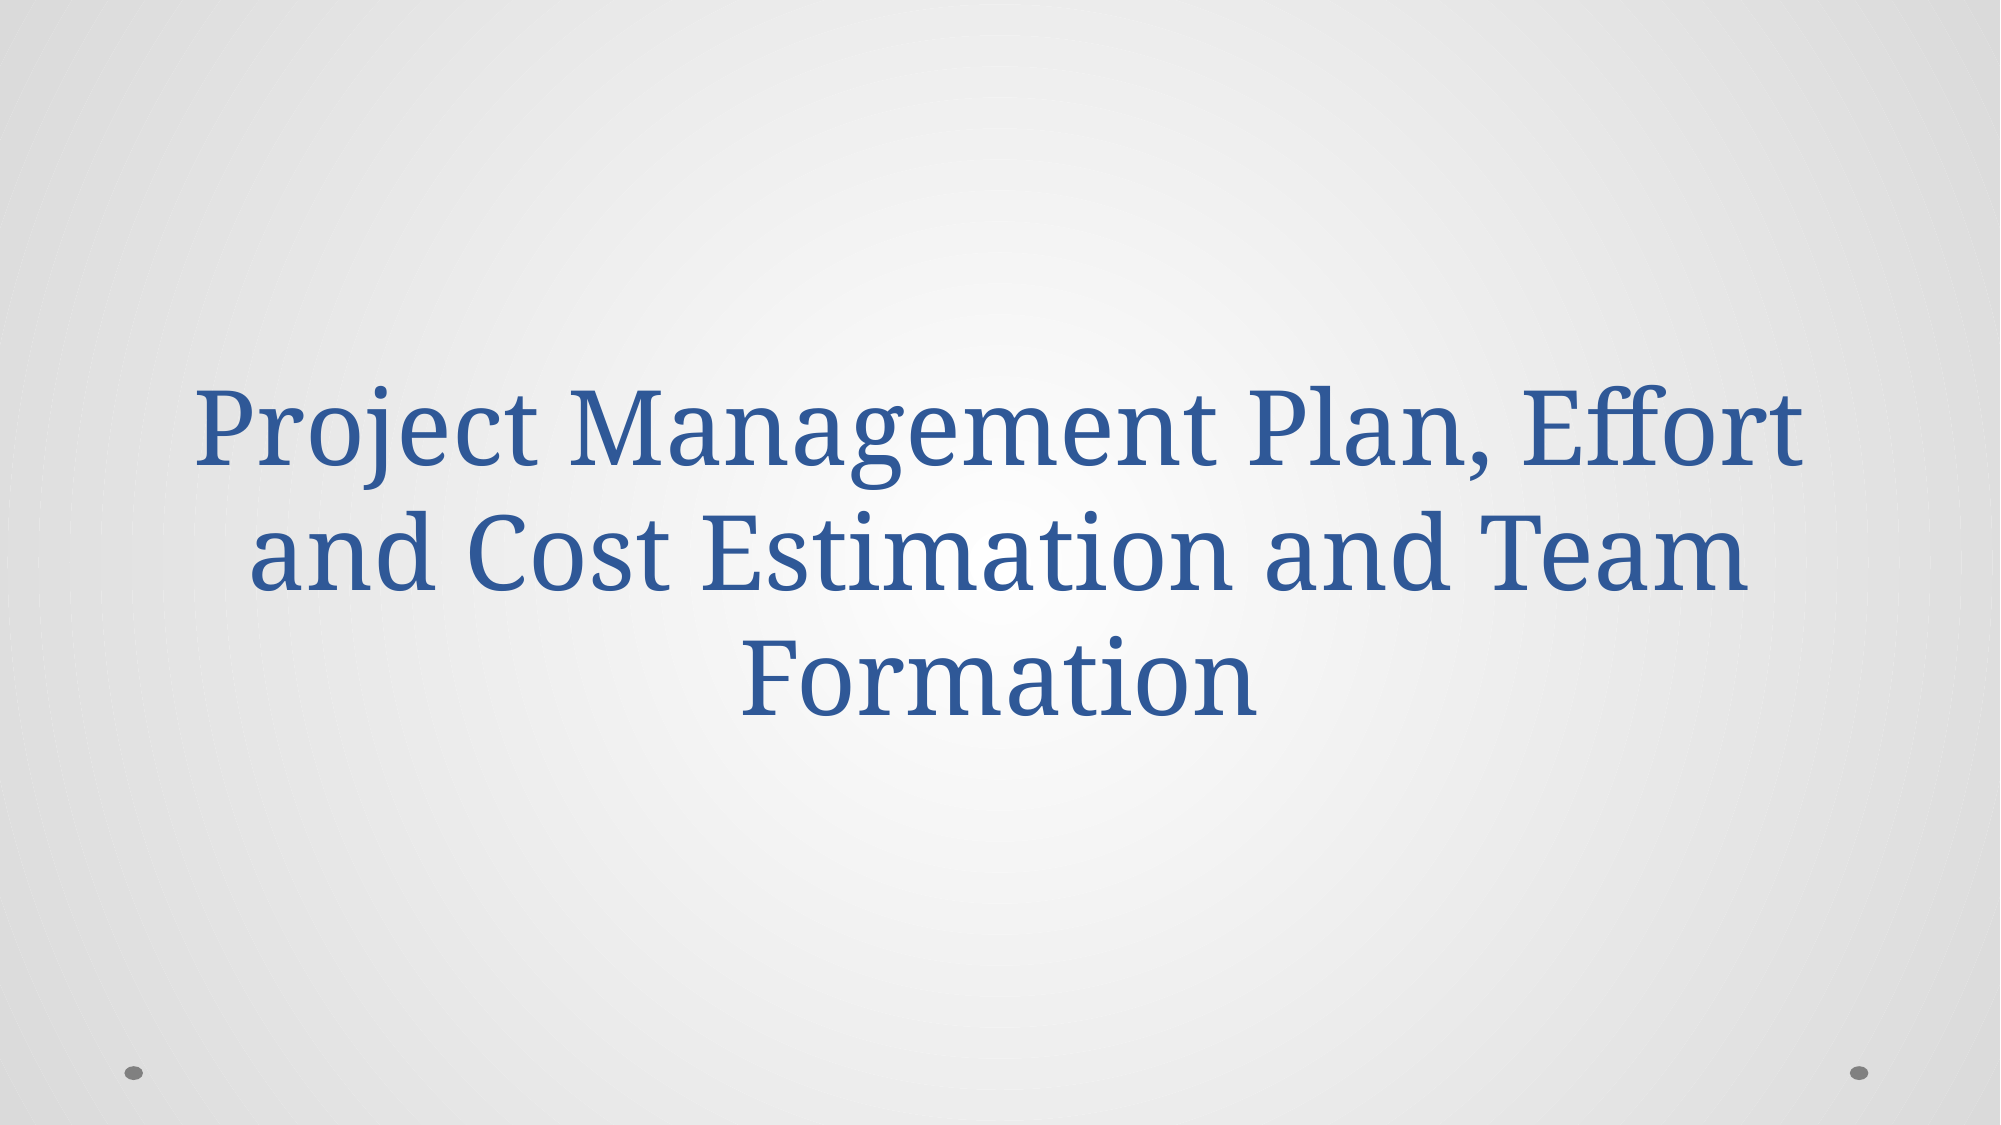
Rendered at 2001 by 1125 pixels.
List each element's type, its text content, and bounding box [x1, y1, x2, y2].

title Project Management Plan, Effort and Cost Estimation and Team Formation [174, 256, 1825, 869]
